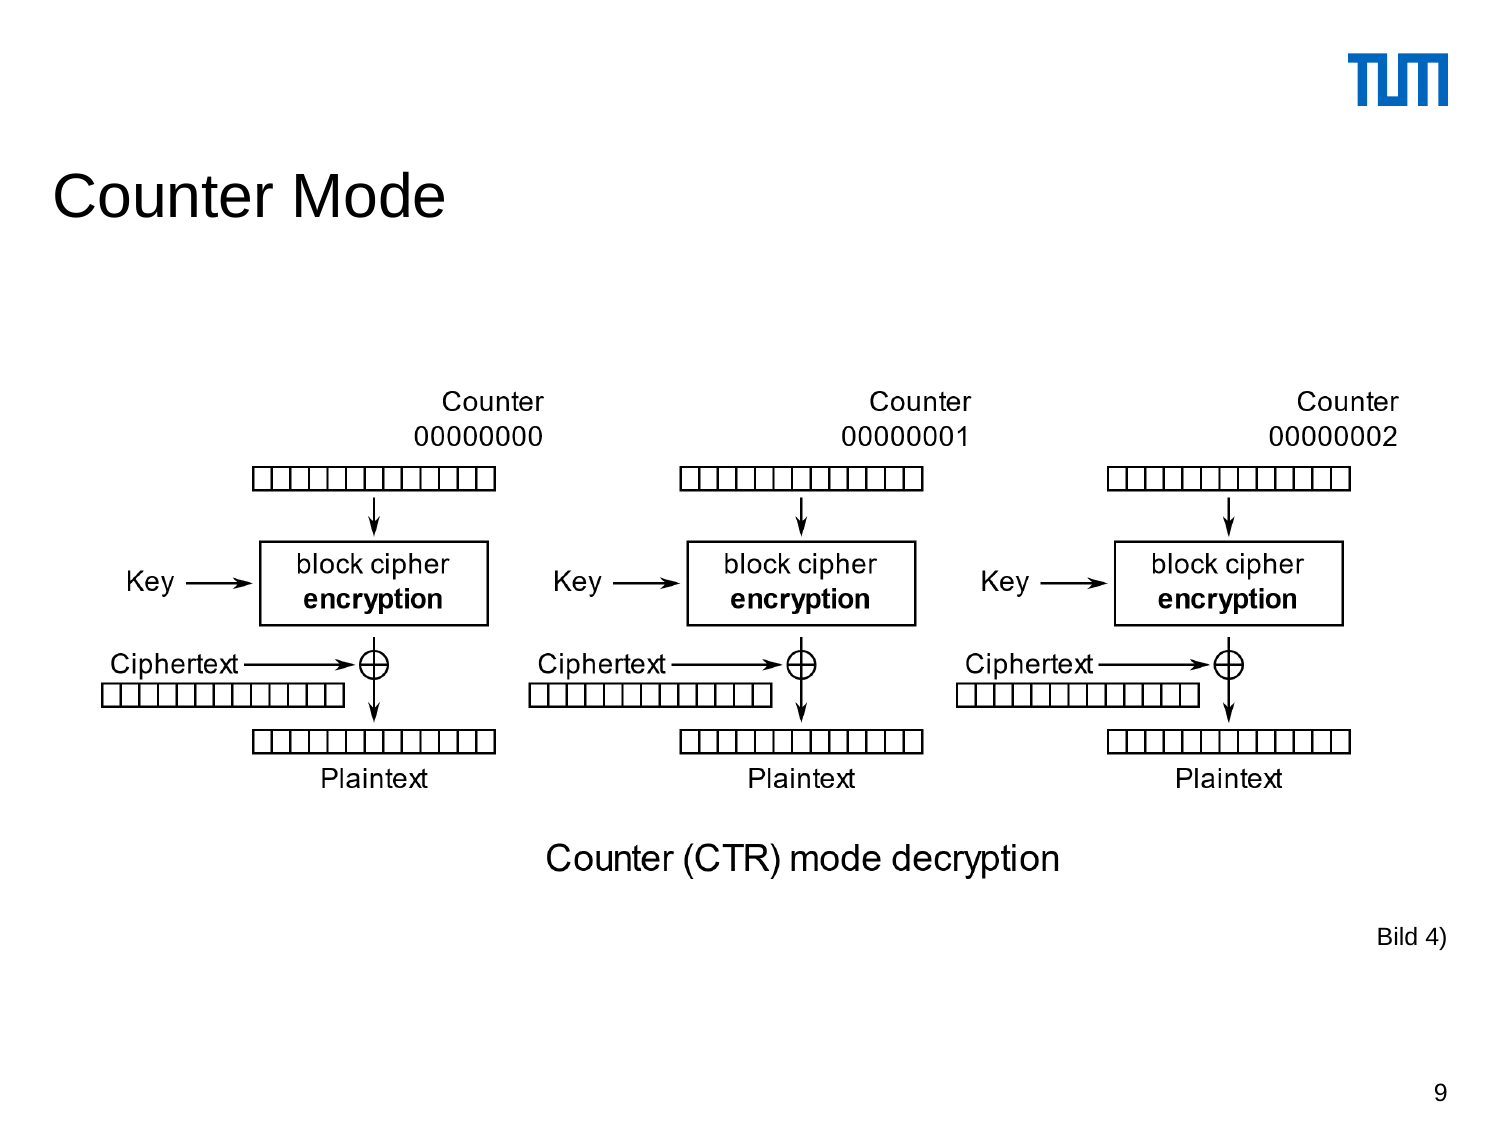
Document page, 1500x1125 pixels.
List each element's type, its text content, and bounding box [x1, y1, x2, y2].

picture [52, 354, 1448, 917]
slide_number 9 [1111, 1061, 1448, 1122]
title Counter Mode [52, 162, 1449, 231]
text_box Bild 4) [1335, 924, 1448, 951]
